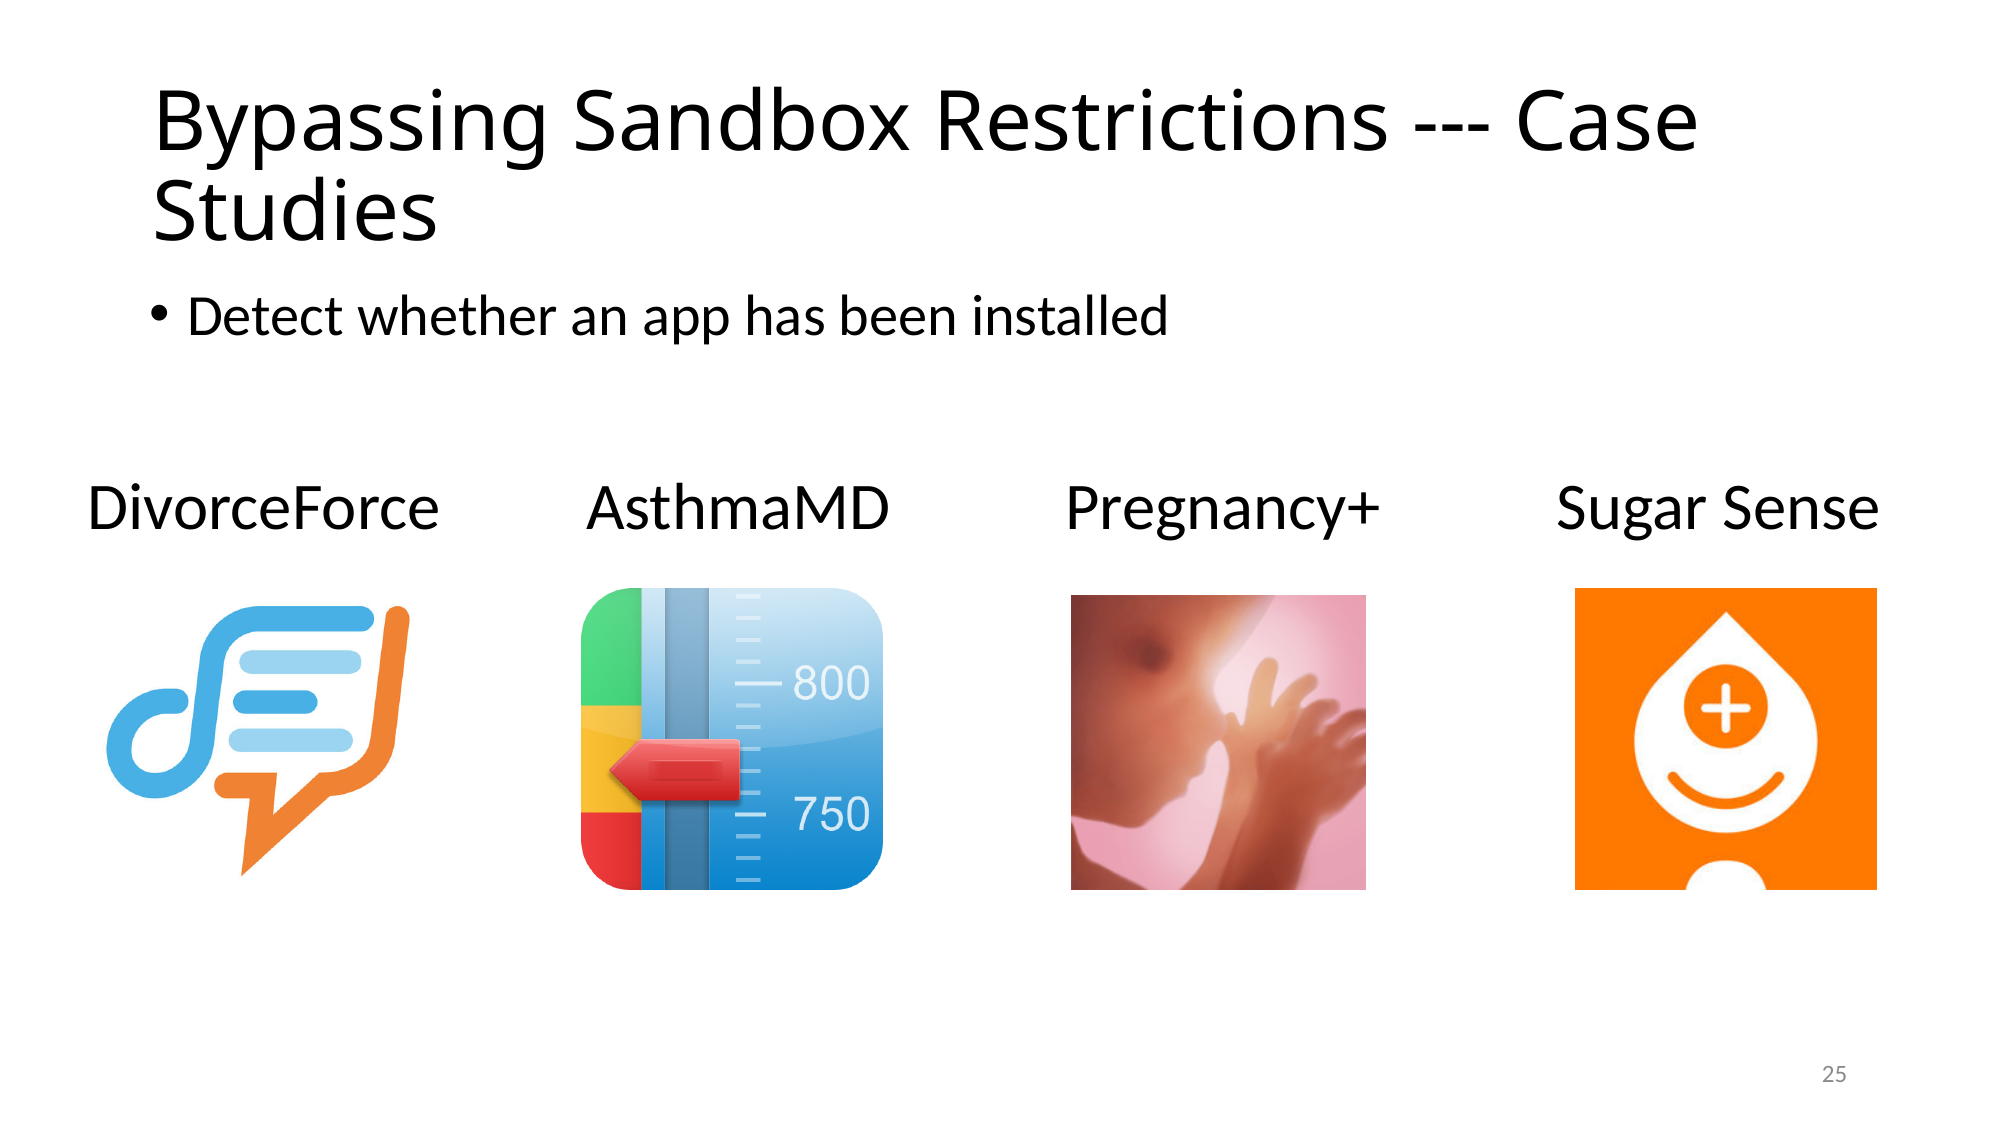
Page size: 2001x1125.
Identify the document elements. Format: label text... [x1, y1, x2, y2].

picture [68, 551, 447, 931]
text_box DivorceForce [72, 455, 471, 551]
text_box AsthmaMD [571, 455, 923, 551]
text_box Sugar Sense [1541, 455, 1910, 551]
title Bypassing Sandbox Restrictions --- Case Studies [137, 59, 1863, 278]
list Detect whether an app has been installed [134, 277, 1860, 992]
picture [1071, 595, 1366, 890]
slide_number 25 [1412, 1042, 1863, 1103]
picture [1575, 588, 1877, 890]
picture [581, 588, 883, 890]
text_box Pregnancy+ [1050, 455, 1419, 551]
